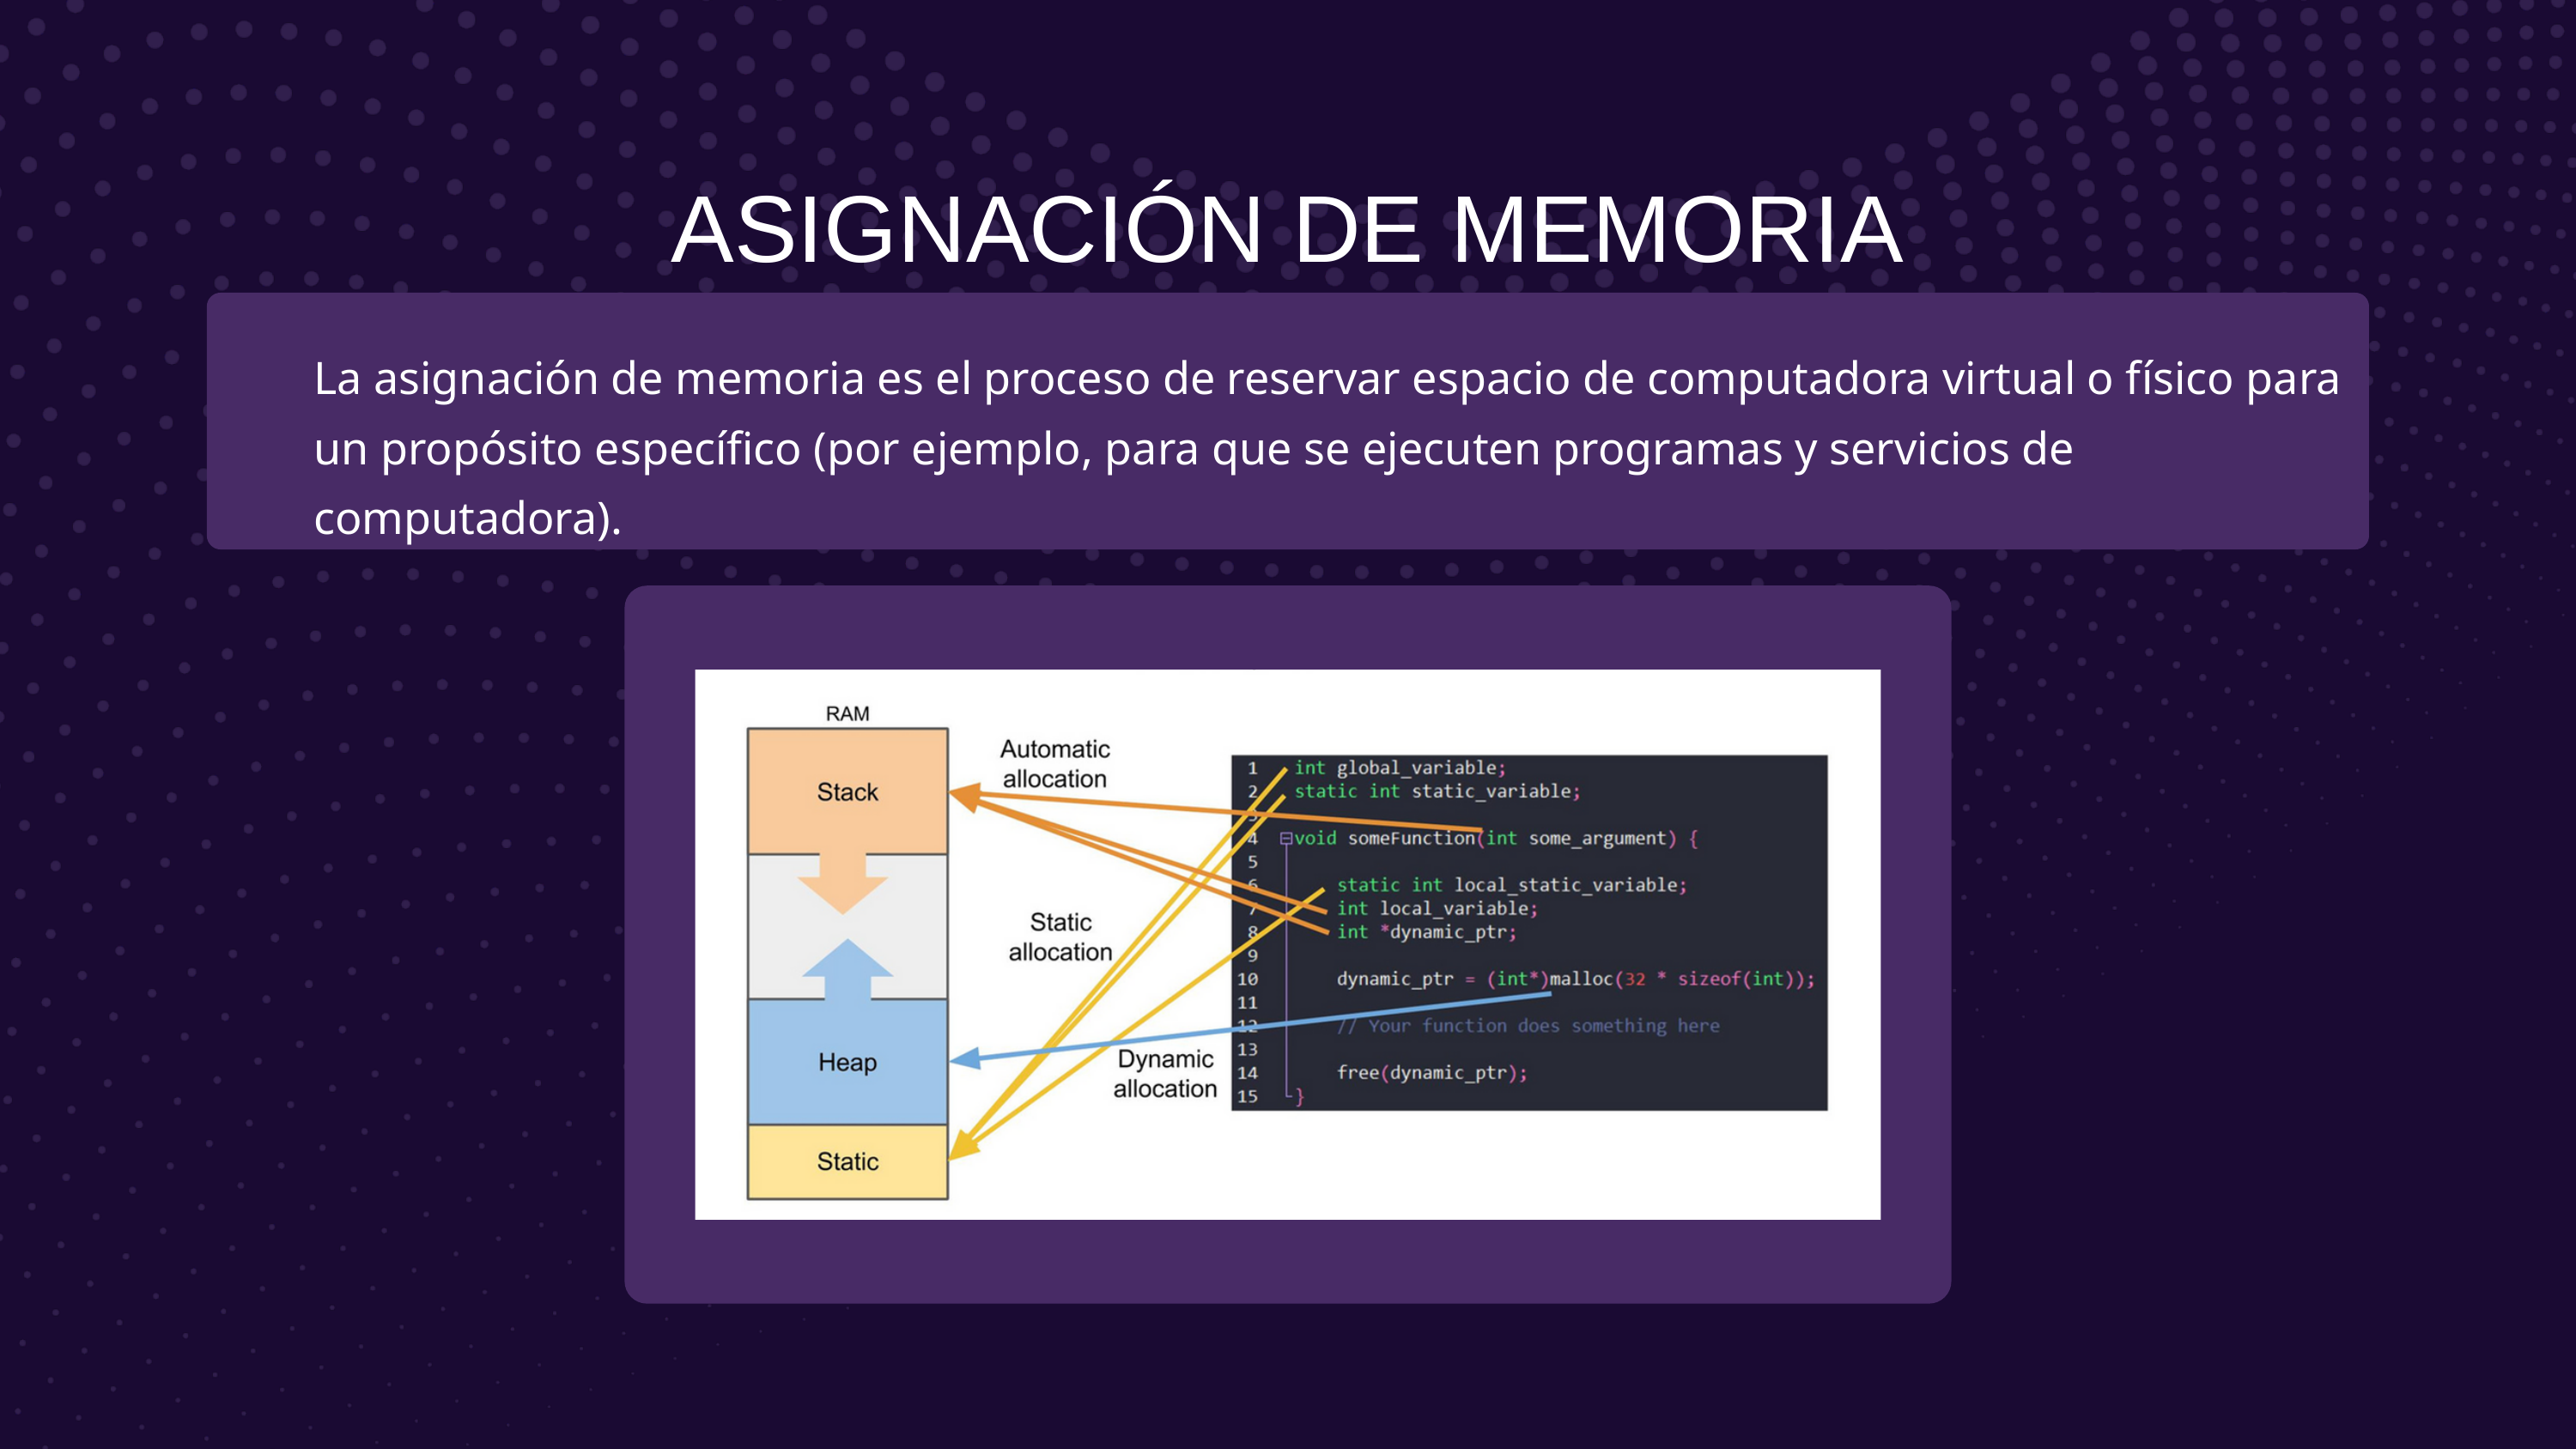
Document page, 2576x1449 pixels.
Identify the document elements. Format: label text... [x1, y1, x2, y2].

text_box ASIGNACIÓN DE MEMORIA [298, 143, 2278, 275]
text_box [206, 277, 2370, 550]
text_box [624, 570, 1952, 1304]
text_box [0, 0, 2576, 1449]
